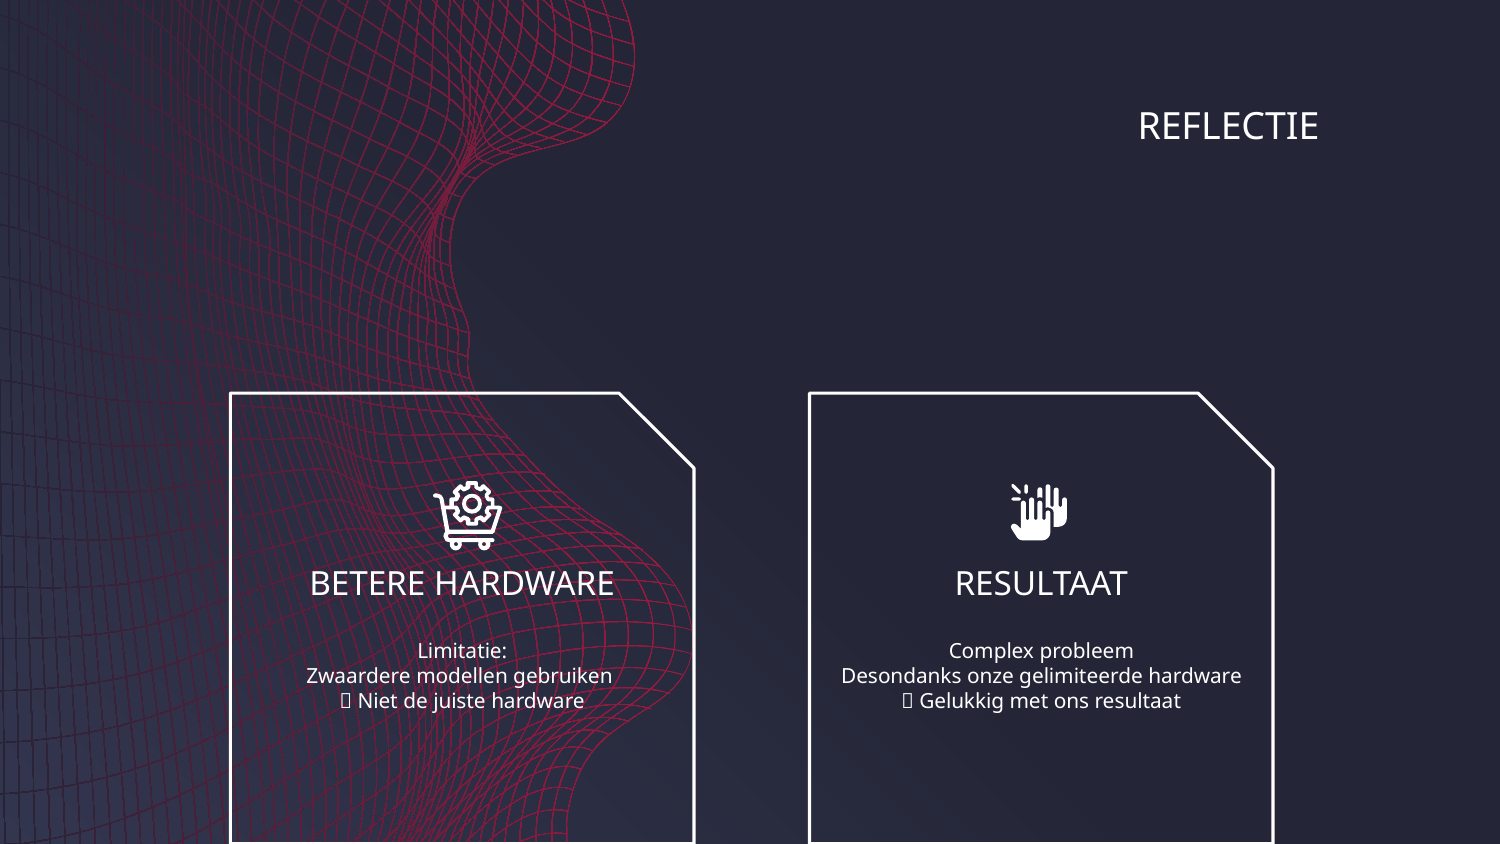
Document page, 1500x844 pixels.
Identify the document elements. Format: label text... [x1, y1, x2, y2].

title BETERE HARDWARE [244, 511, 681, 617]
title RESULTAAT [823, 511, 1260, 617]
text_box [432, 480, 503, 551]
subtitle Limitatie: Zwaardere modellen gebruiken  Niet de juiste hardware [244, 622, 681, 806]
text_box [1010, 483, 1068, 541]
title REFLECTIE [618, 46, 1335, 202]
subtitle Complex probleem Desondanks onze gelimiteerde hardware  Gelukkig met ons resultaat [823, 622, 1260, 806]
